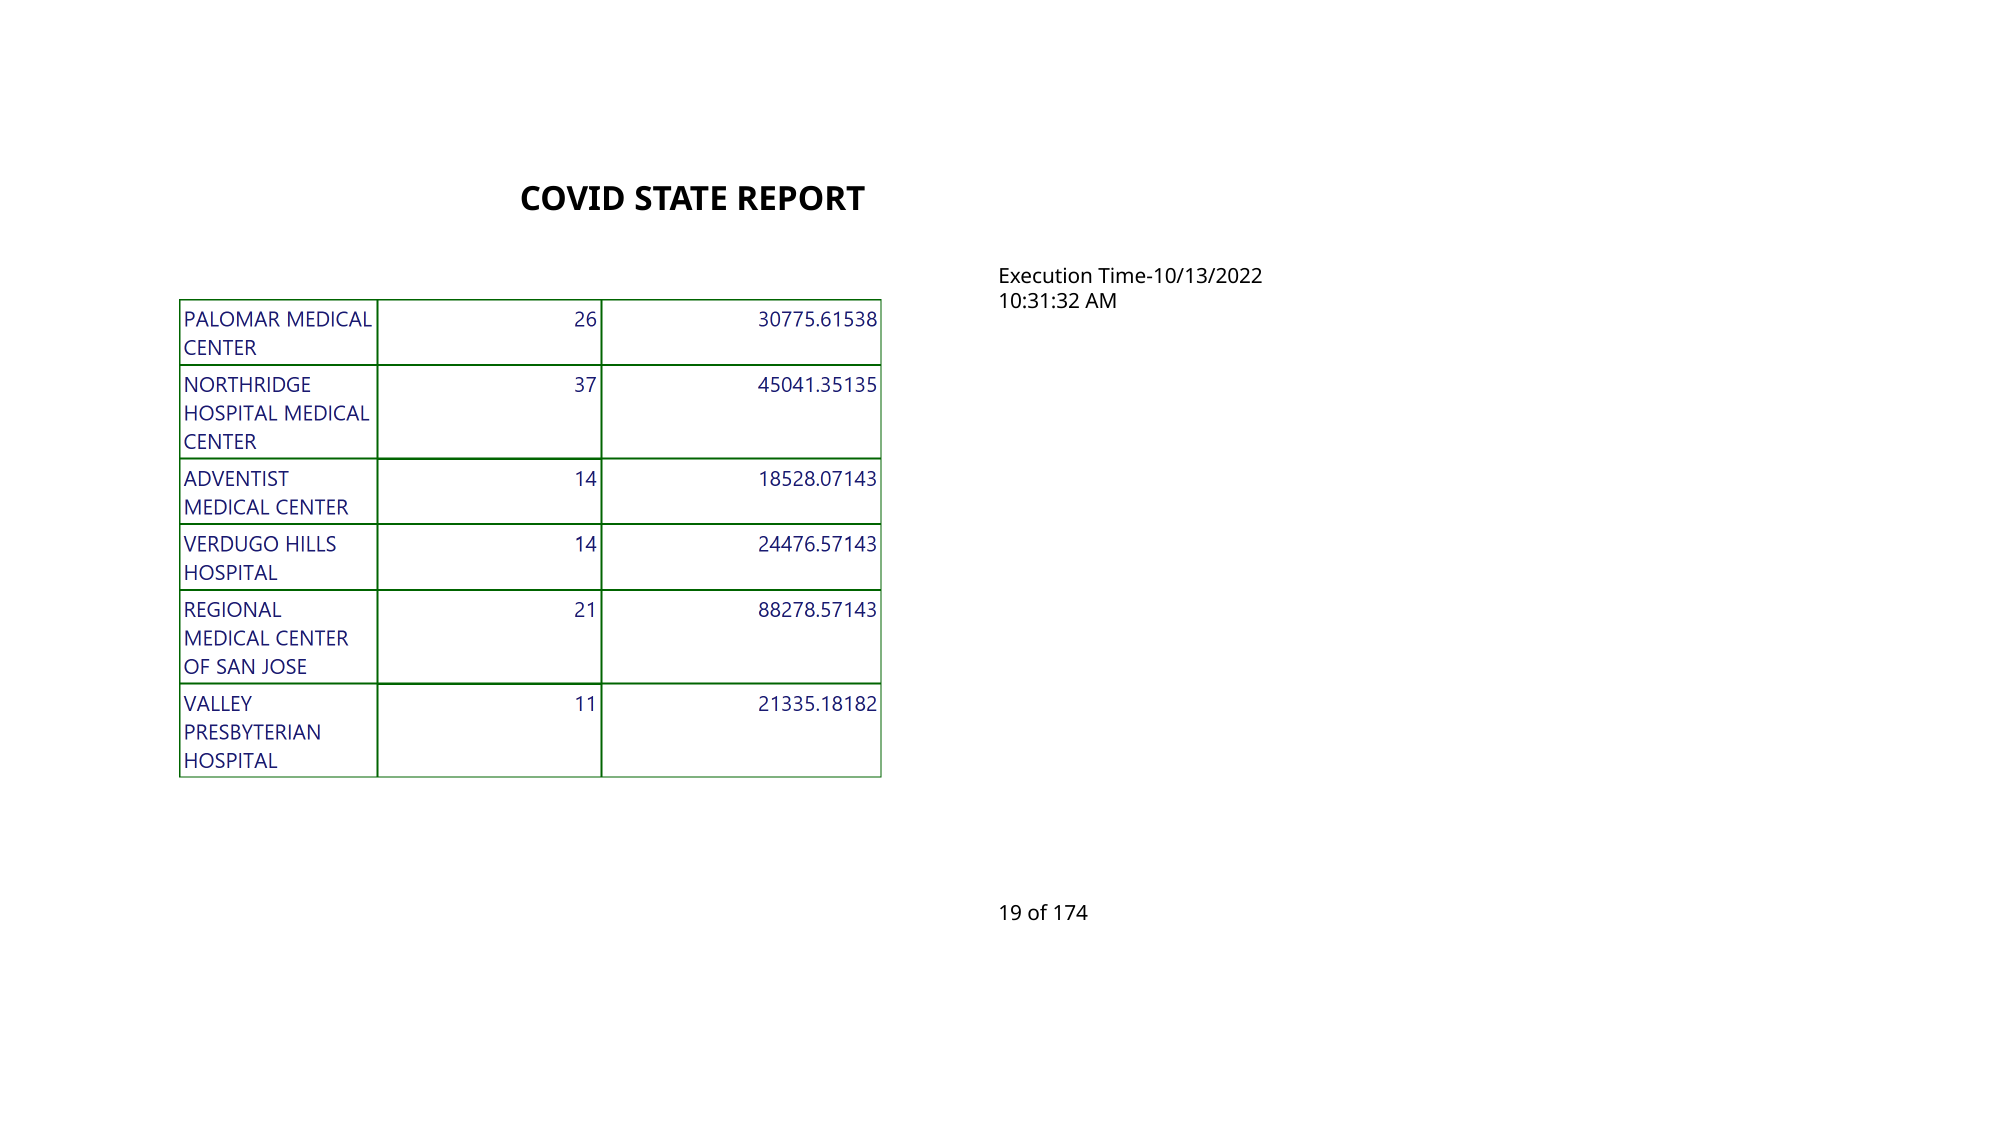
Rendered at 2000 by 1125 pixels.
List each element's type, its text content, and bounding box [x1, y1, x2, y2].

text_box Execution Time-10/13/2022 10:31:32 AM [994, 258, 1349, 300]
text_box COVID STATE REPORT [377, 173, 1009, 241]
picture [179, 299, 882, 778]
text_box 19 of 174 [994, 895, 1420, 975]
